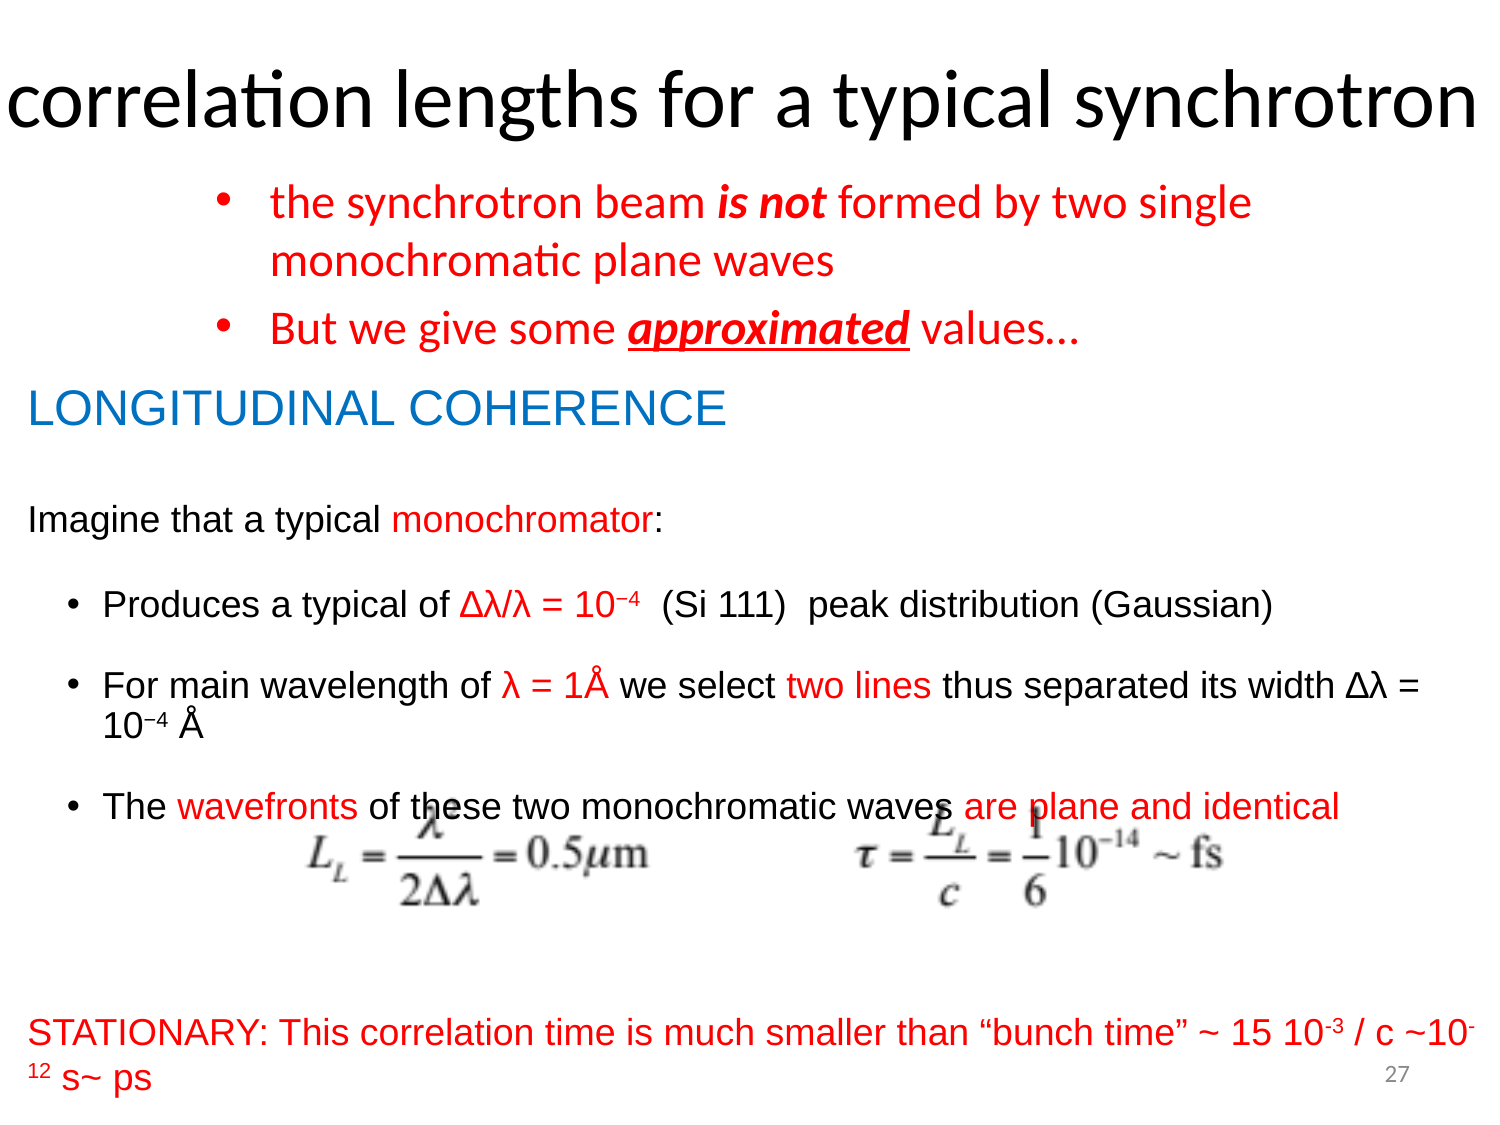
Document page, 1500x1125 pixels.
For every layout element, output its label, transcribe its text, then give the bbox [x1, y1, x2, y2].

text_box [299, 787, 655, 912]
title correlation lengths for a typical synchrotron [0, 0, 1500, 238]
text_box LONGITUDINAL COHERENCE Imagine that a typical monochromator: Produces a typical of ∆λ/λ = 10−4 (Si 111) peak distribution (Gaussian) For main wavelength of λ = 1Å we select two lines thus separated its width ∆λ = 10−4 Å The wavefronts of these two monochromatic waves are plane and identical STATIONARY: This correlation time is much smaller than “bunch time” ~ 15 10-3 / c ~10-12 s~ ps [12, 367, 1500, 1125]
slide_number 27 [1074, 1042, 1425, 1103]
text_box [849, 787, 1227, 912]
list the synchrotron beam is not formed by two single monochromatic plane waves But we give some approximated values… [200, 162, 1300, 363]
